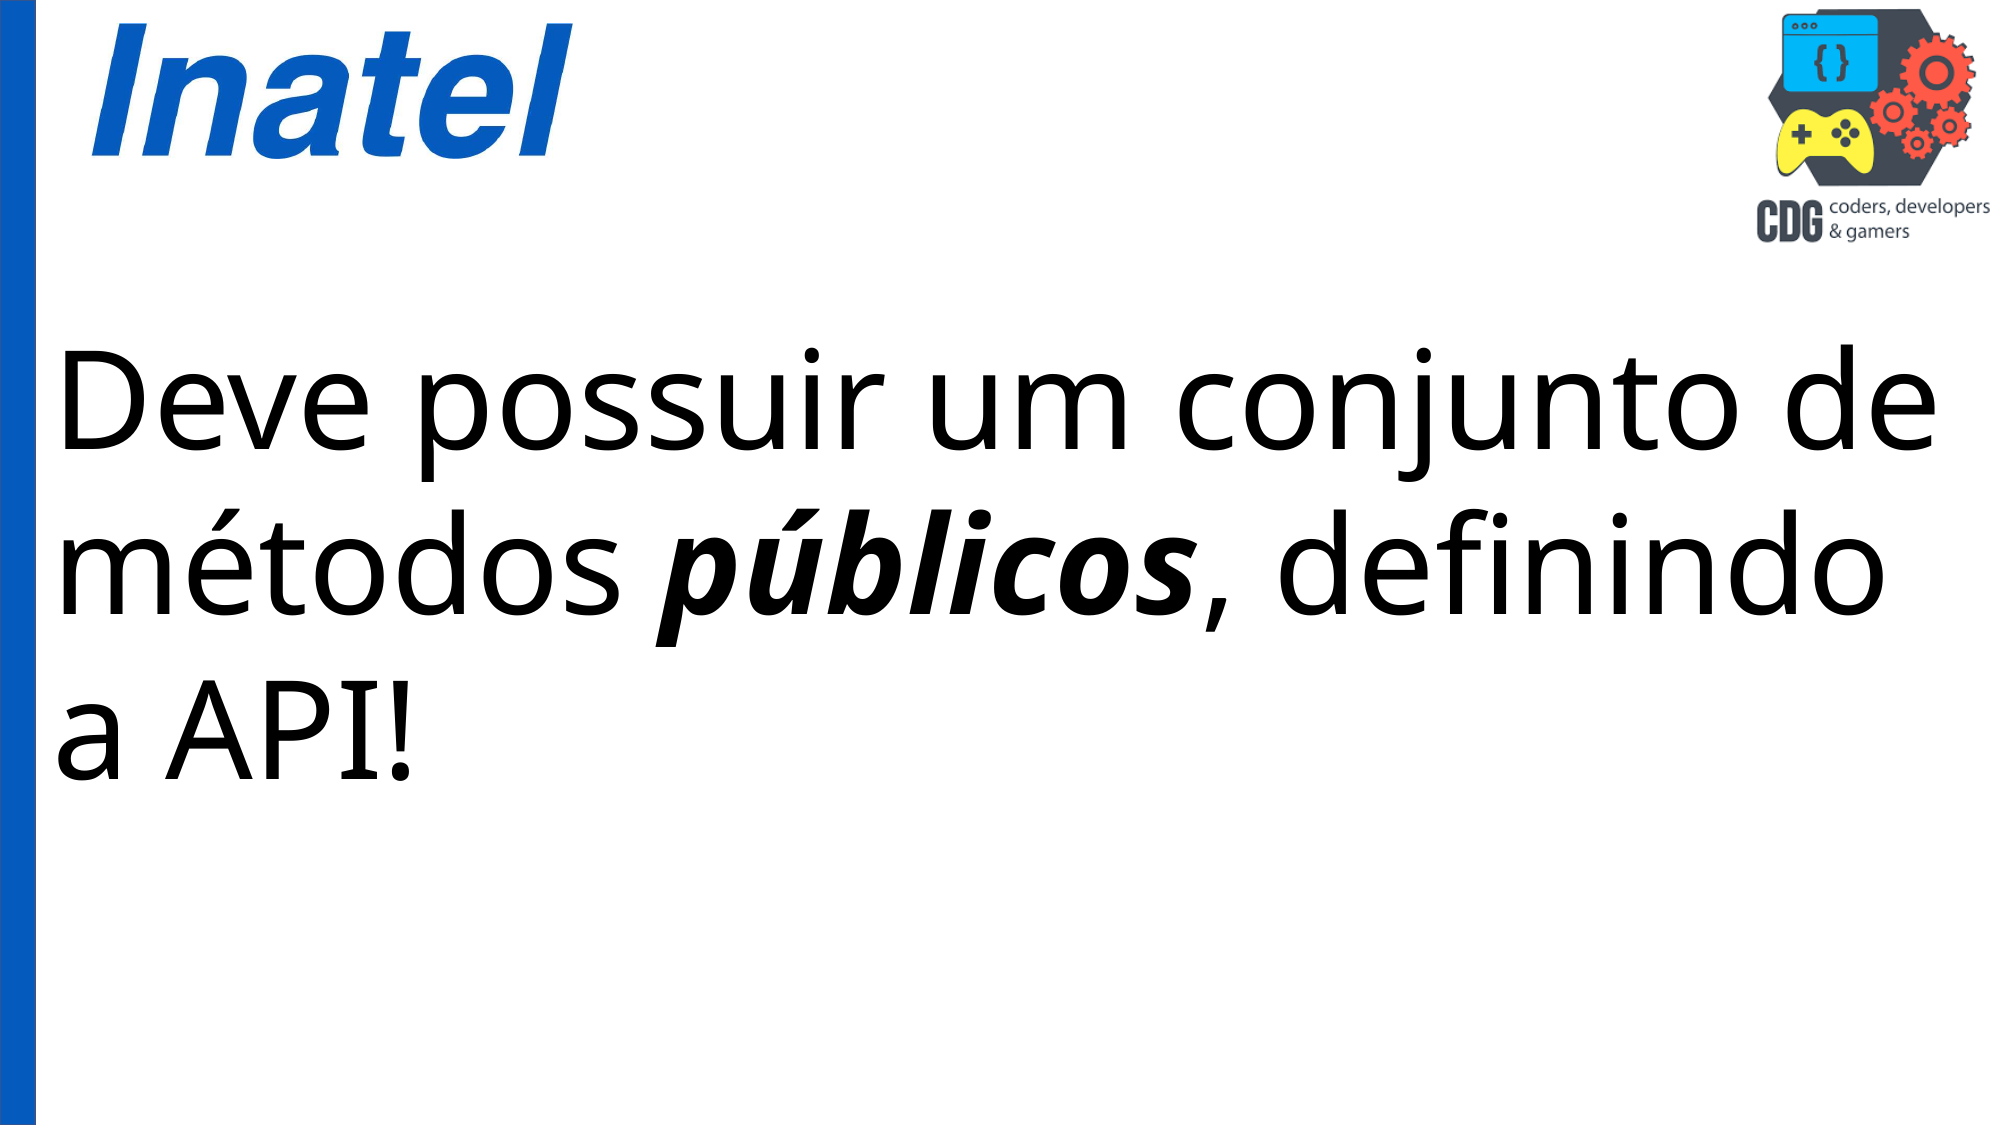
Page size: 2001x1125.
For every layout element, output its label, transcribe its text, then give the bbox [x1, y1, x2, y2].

picture [91, 23, 573, 159]
picture [1745, 0, 2000, 255]
text_box Deve possuir um conjunto de métodos públicos, definindo a API! [37, 305, 2000, 815]
